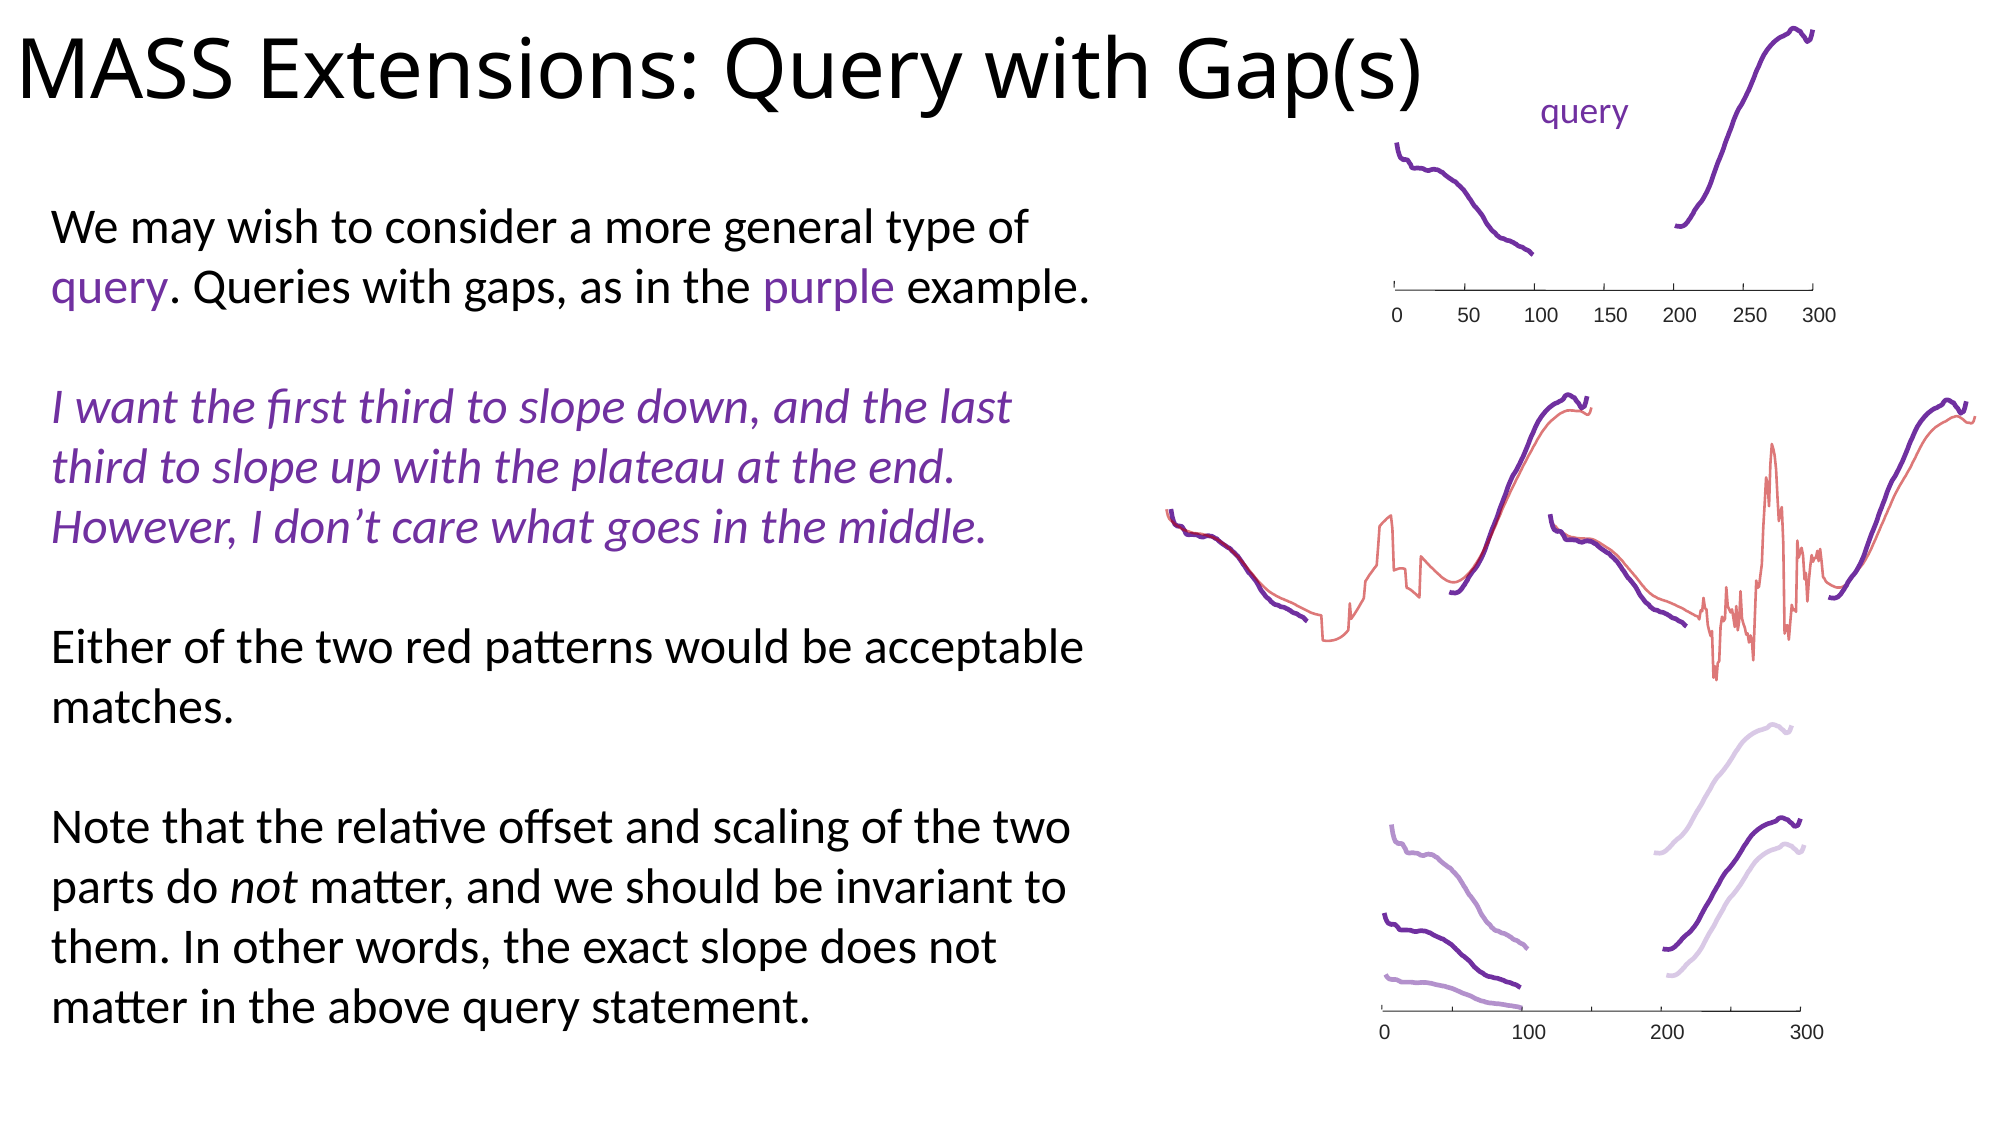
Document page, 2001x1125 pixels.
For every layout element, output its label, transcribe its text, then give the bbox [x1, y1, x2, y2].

text_box We may wish to consider a more general type of query. Queries with gaps, as in the purple example. I want the first third to slope down, and the last third to slope up with the plateau at the end. However, I don’t care what goes in the middle. Either of the two red patterns would be acceptable matches. Note that the relative offset and scaling of the two parts do not matter, and we should be invariant to them. In other words, the exact slope does not matter in the above query statement. [36, 186, 1135, 1125]
title MASS Extensions: Query with Gap(s) [0, 0, 1914, 181]
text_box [1391, 28, 1837, 327]
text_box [1166, 394, 1976, 681]
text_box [1378, 724, 1825, 1044]
